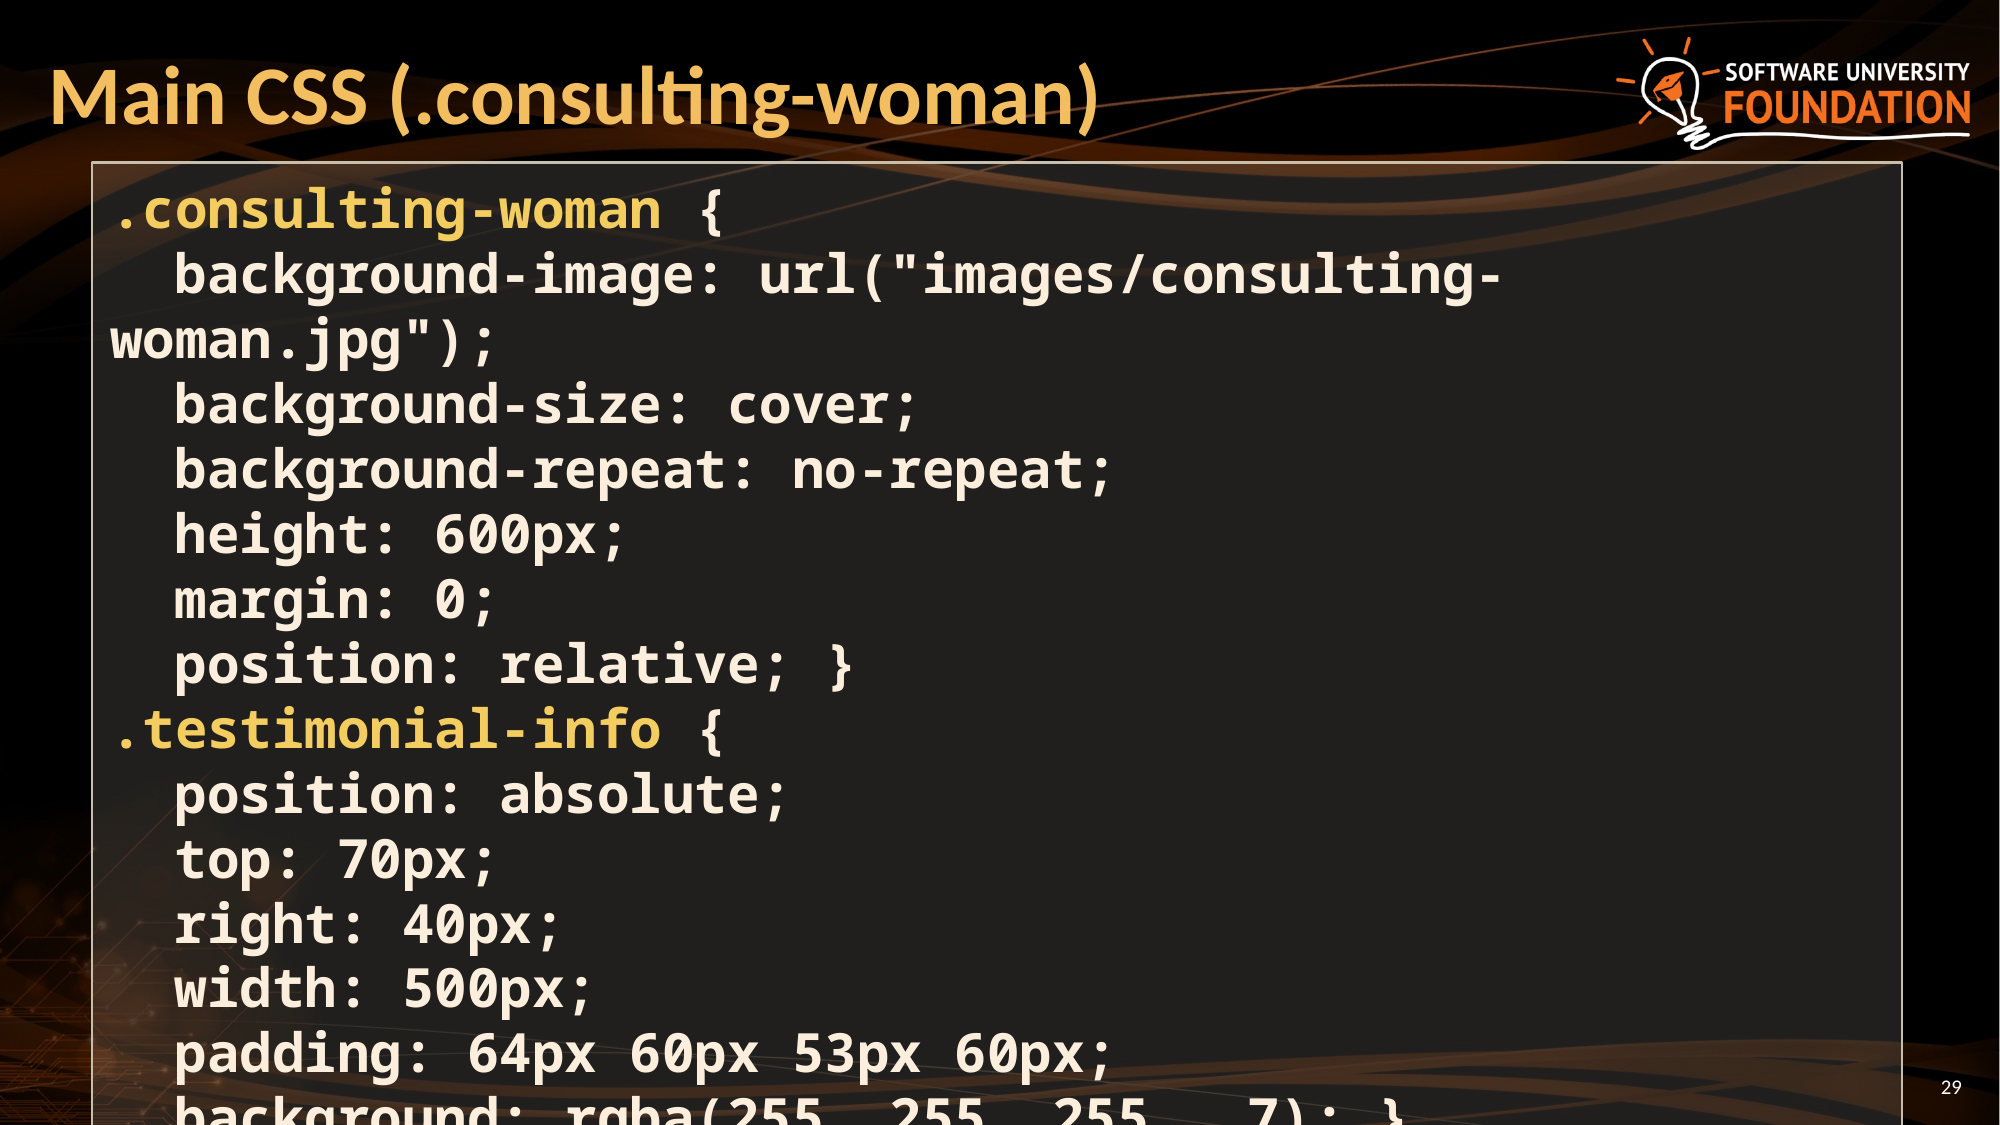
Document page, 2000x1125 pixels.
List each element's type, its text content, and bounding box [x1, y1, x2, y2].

text_box .consulting-woman { background-image: url("images/consulting-woman.jpg"); background-size: cover; background-repeat: no-repeat; height: 600px; margin: 0; position: relative; } .testimonial-info { position: absolute; top: 70px; right: 40px; width: 500px; padding: 64px 60px 53px 60px; background: rgba(255, 255, 255, .7); } [92, 162, 1903, 1125]
picture [0, 0, 2000, 1125]
title Main CSS (.consulting-woman) [30, 6, 1602, 189]
slide_number 29 [1903, 1070, 1968, 1103]
